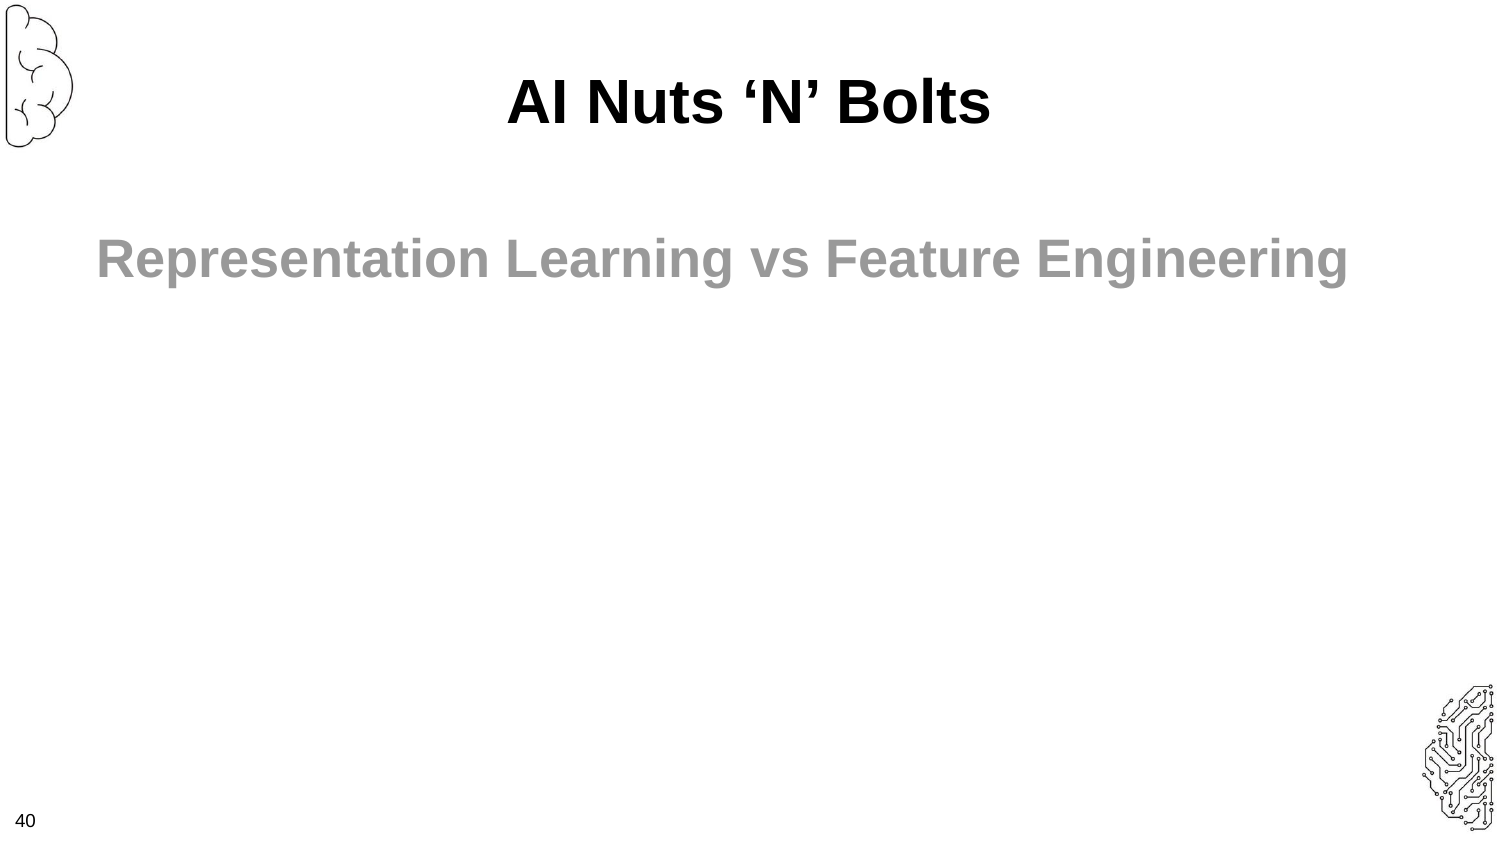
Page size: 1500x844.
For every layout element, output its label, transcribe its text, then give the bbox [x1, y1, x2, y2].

text_box 40 [0, 793, 55, 844]
text_box AI Nuts ‘N’ Bolts [408, 31, 1092, 137]
text_box [0, 0, 77, 153]
text_box Representation Learning vs Feature Engineering [95, 197, 1387, 289]
text_box [1415, 683, 1497, 836]
